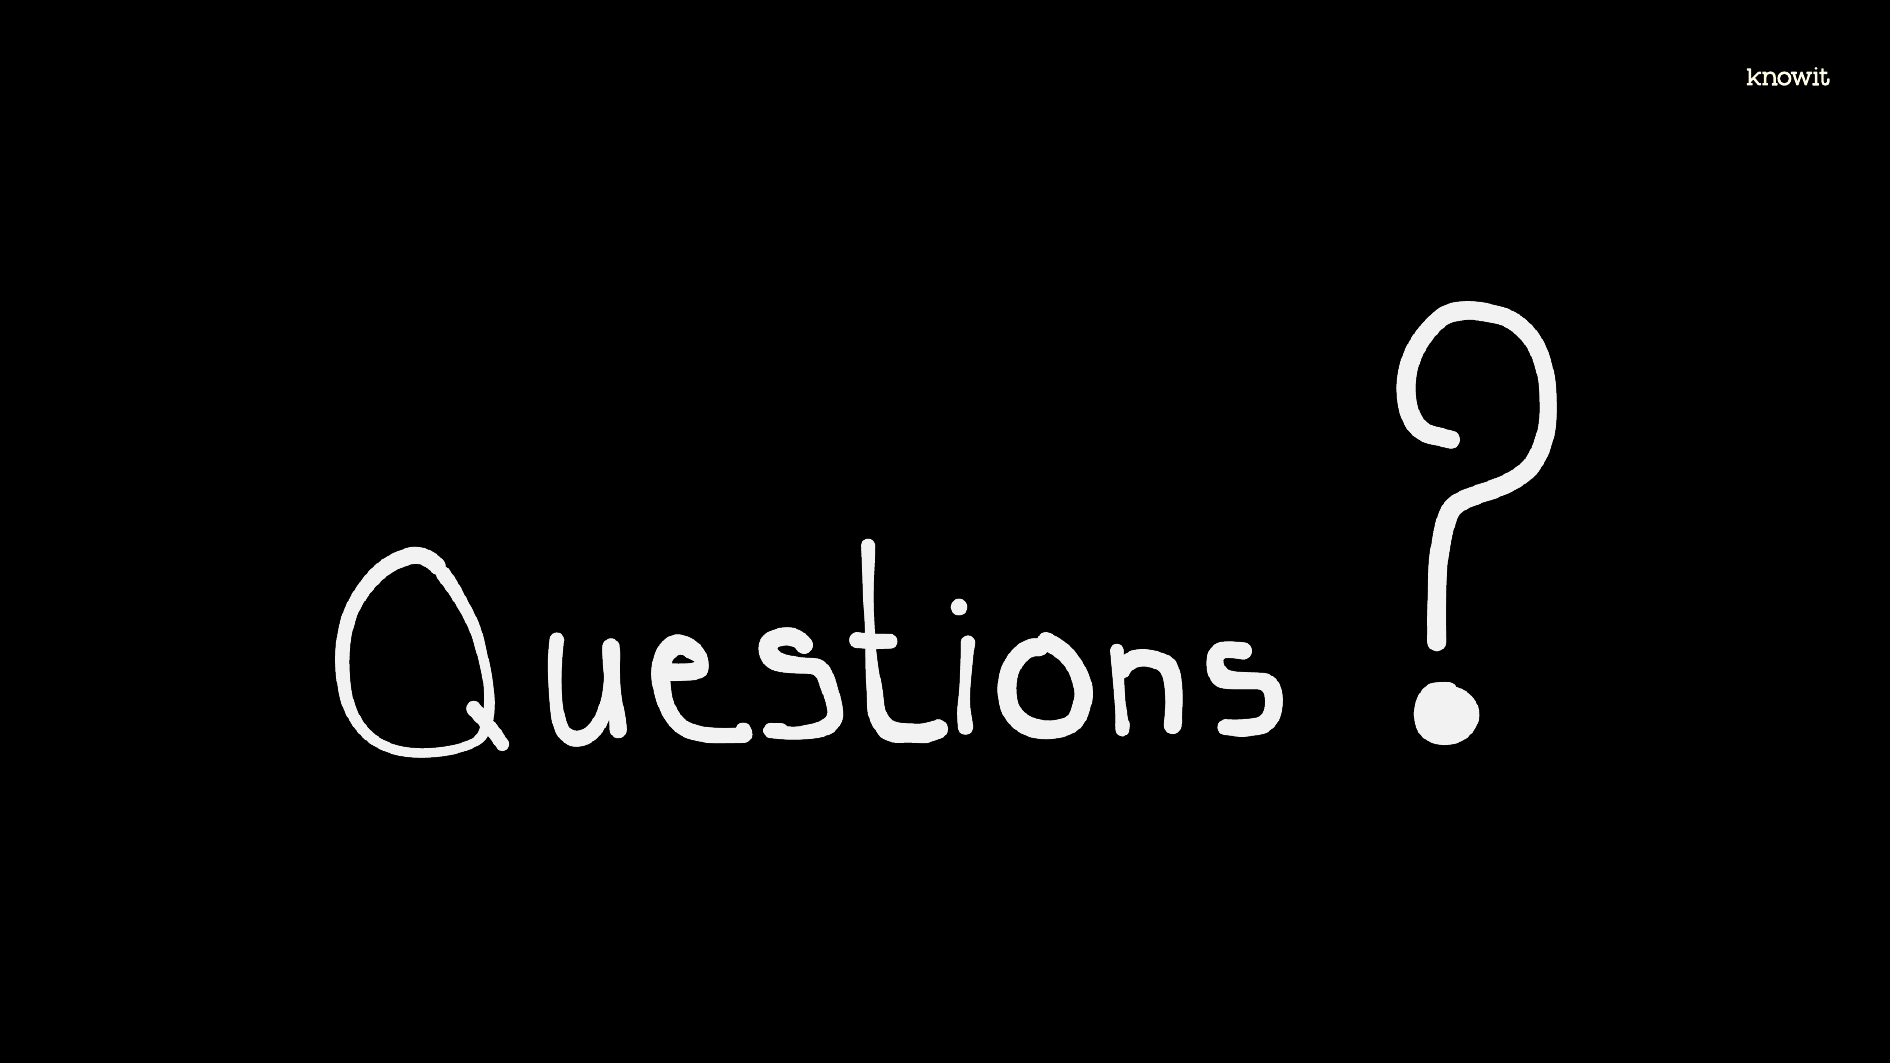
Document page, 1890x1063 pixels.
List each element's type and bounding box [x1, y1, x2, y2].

picture [307, 275, 1583, 788]
